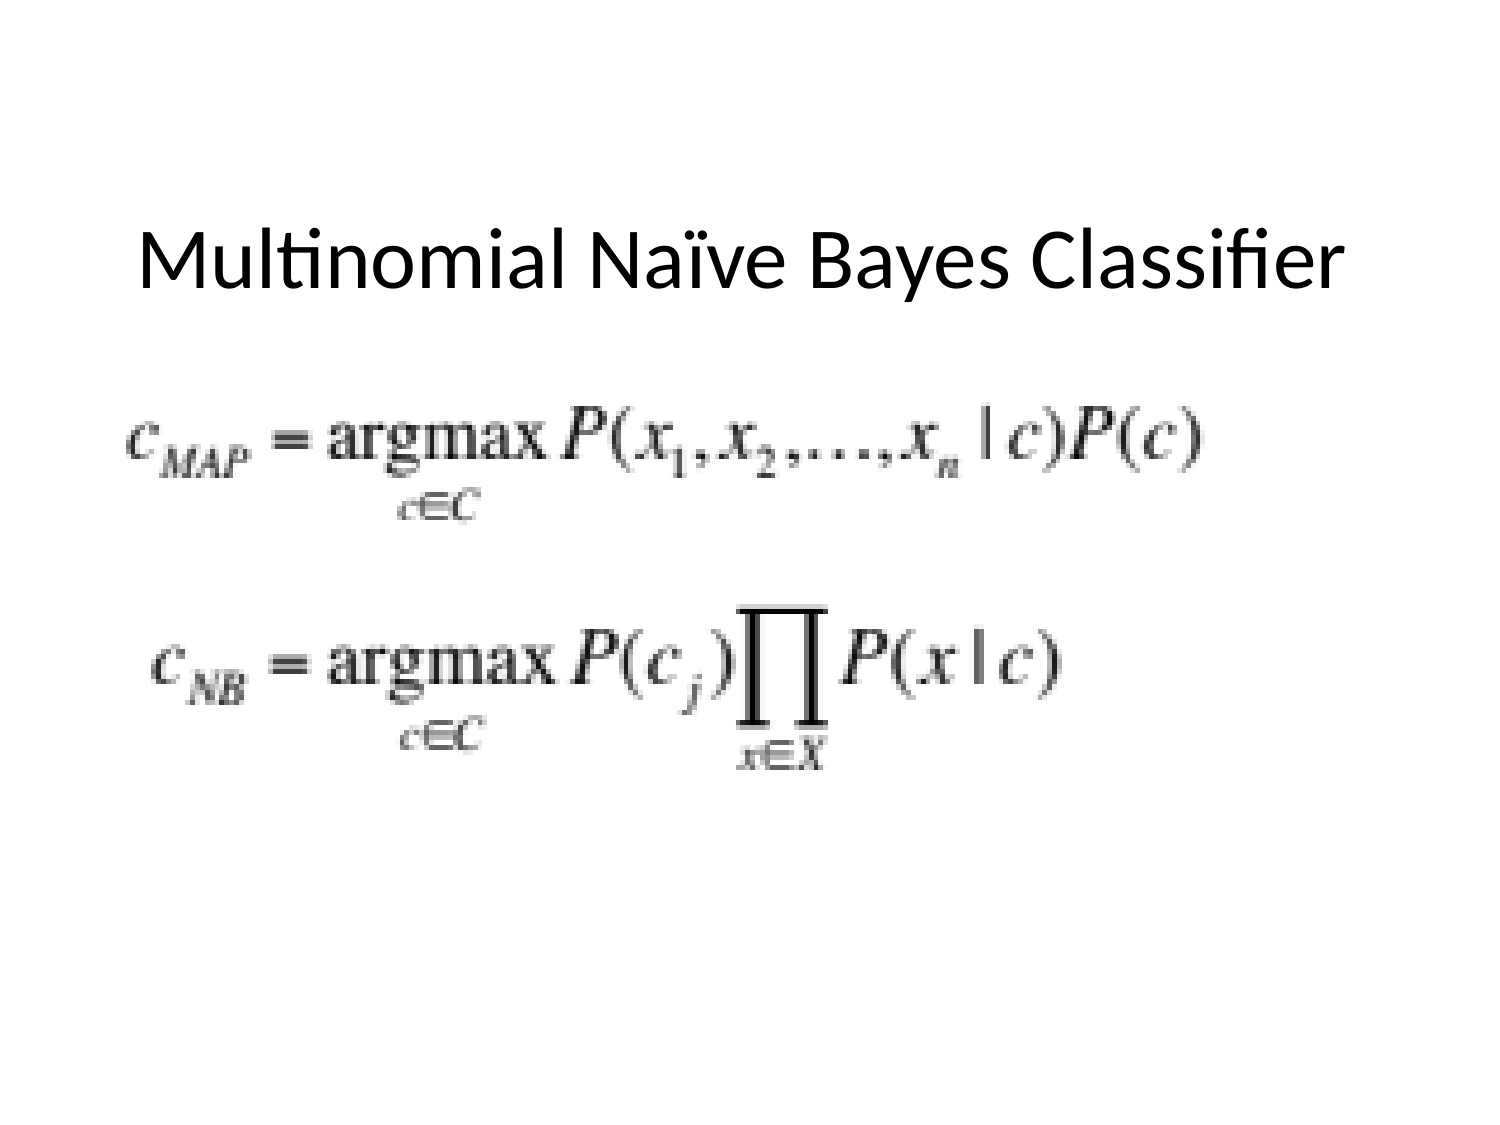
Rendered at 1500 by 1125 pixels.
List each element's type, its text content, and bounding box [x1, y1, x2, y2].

title Multinomial Naïve Bayes Classifier [117, 192, 1368, 315]
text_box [116, 388, 1207, 531]
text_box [141, 589, 1067, 777]
